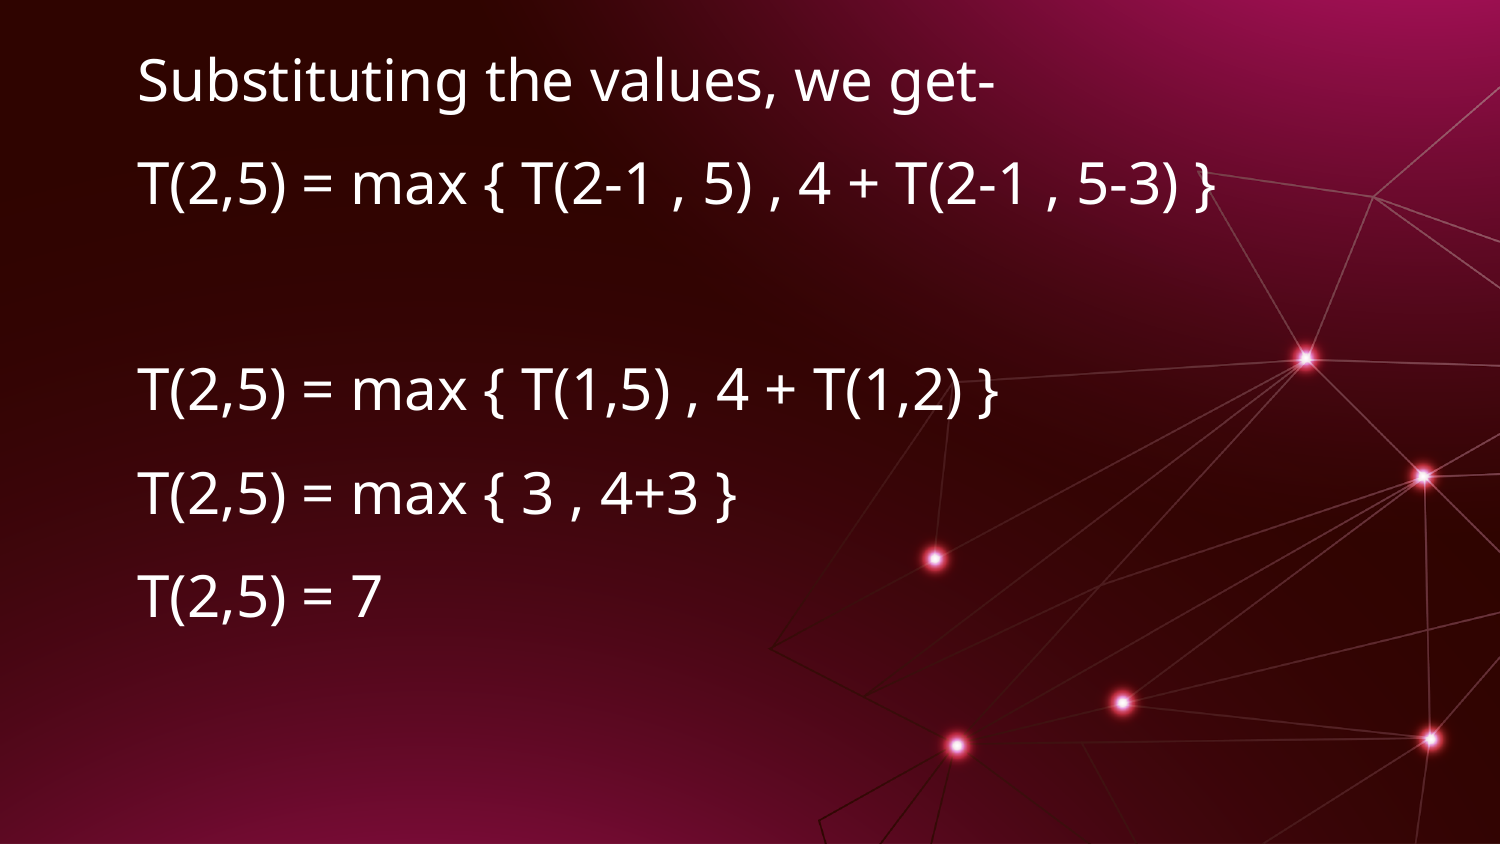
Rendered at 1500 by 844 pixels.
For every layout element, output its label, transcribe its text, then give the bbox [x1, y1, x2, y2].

list Substituting the values, we get- T(2,5) = max { T(2-1 , 5) , 4 + T(2-1 , 5-3) } T(2,5) = max { T(1,5) , 4 + T(1,2) } T(2,5) = max { 3 , 4+3 } T(2,5) = 7 [122, 27, 1263, 412]
picture [0, 0, 1500, 844]
